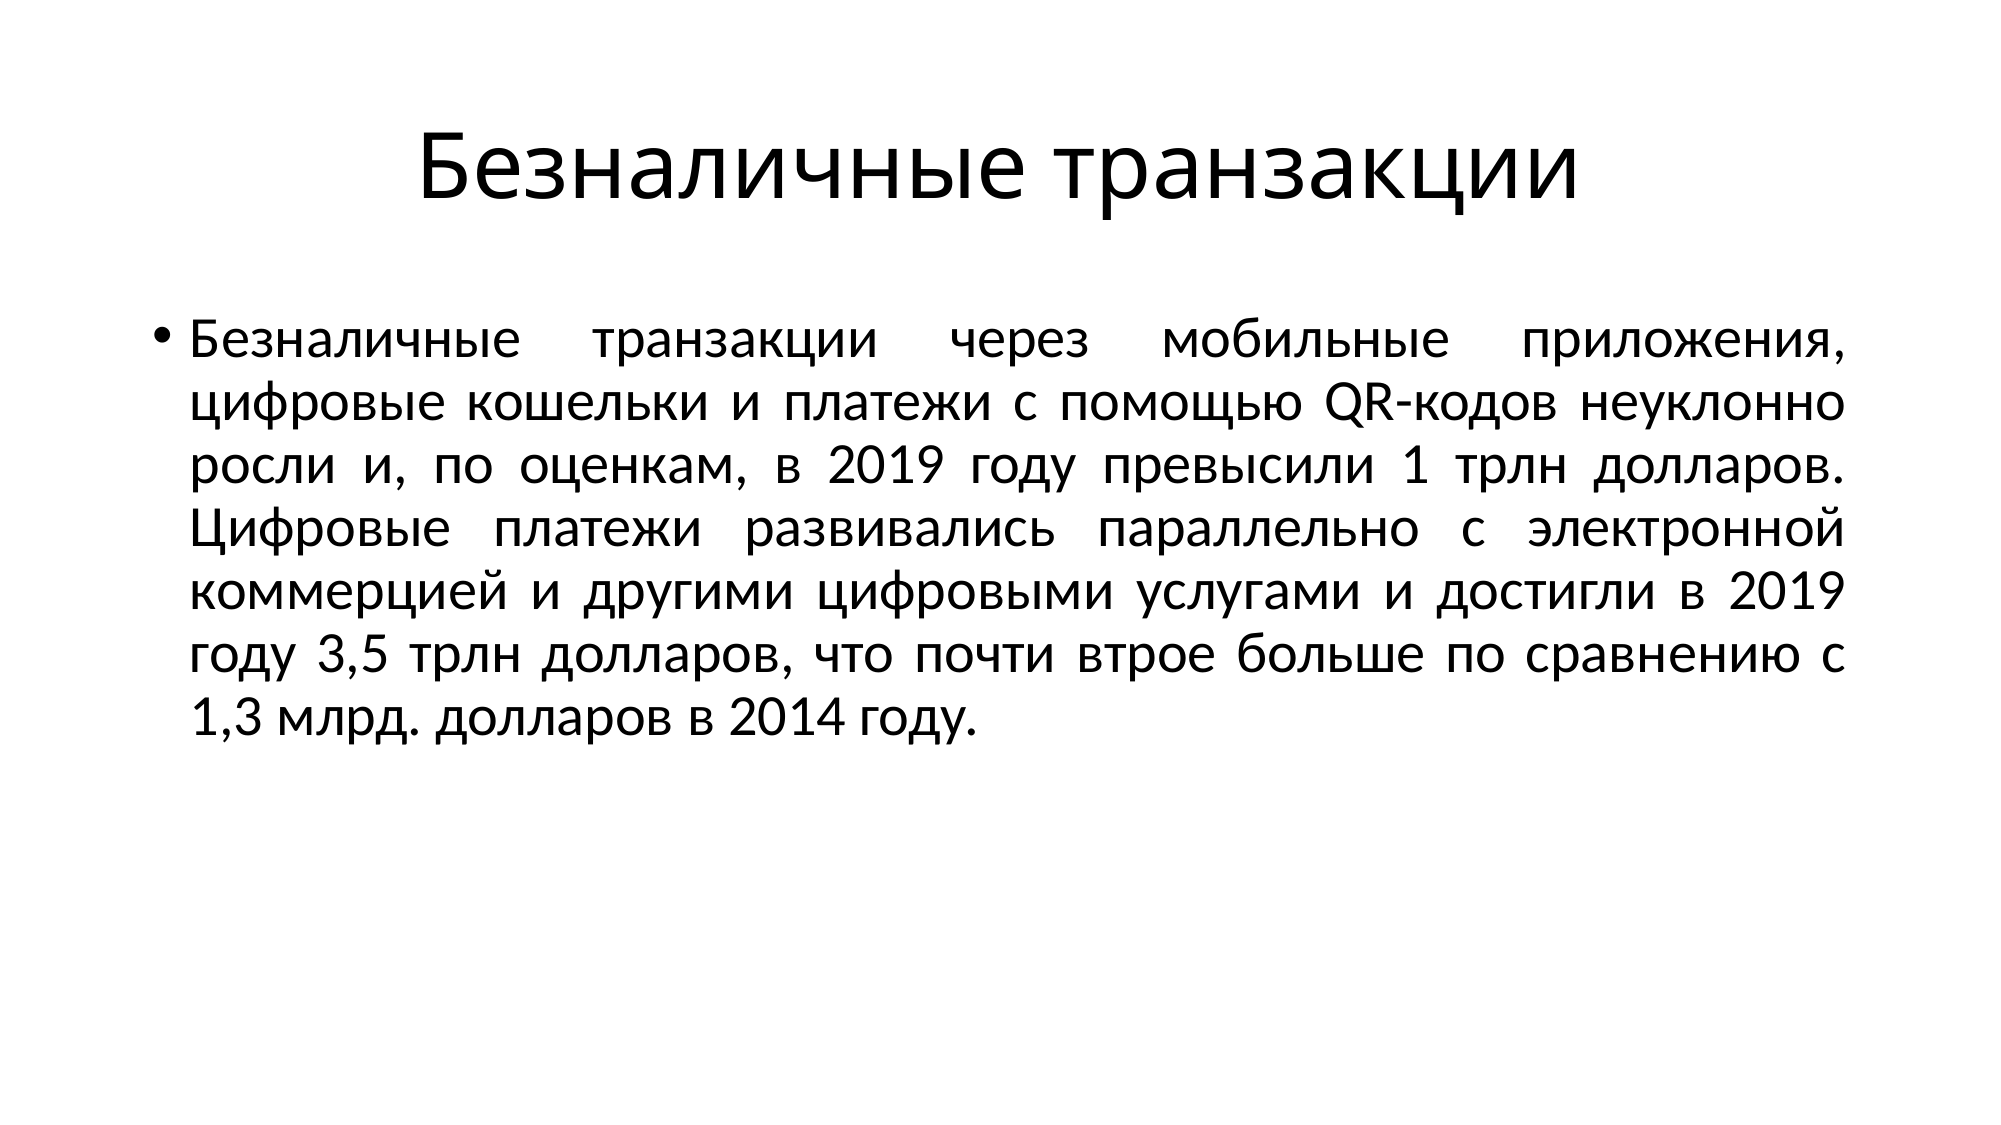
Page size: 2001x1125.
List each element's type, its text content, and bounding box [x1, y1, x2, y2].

title Безналичные транзакции [137, 59, 1863, 278]
list Безналичные транзакции через мобильные приложения, цифровые кошельки и платежи с помощью QR-кодов неуклонно росли и, по оценкам, в 2019 году превысили 1 трлн долларов. Цифровые платежи развивались параллельно с электронной коммерцией и другими цифровыми услугами и достигли в 2019 году 3,5 трлн долларов, что почти втрое больше по сравнению с 1,3 млрд. долларов в 2014 году. [137, 299, 1863, 1014]
